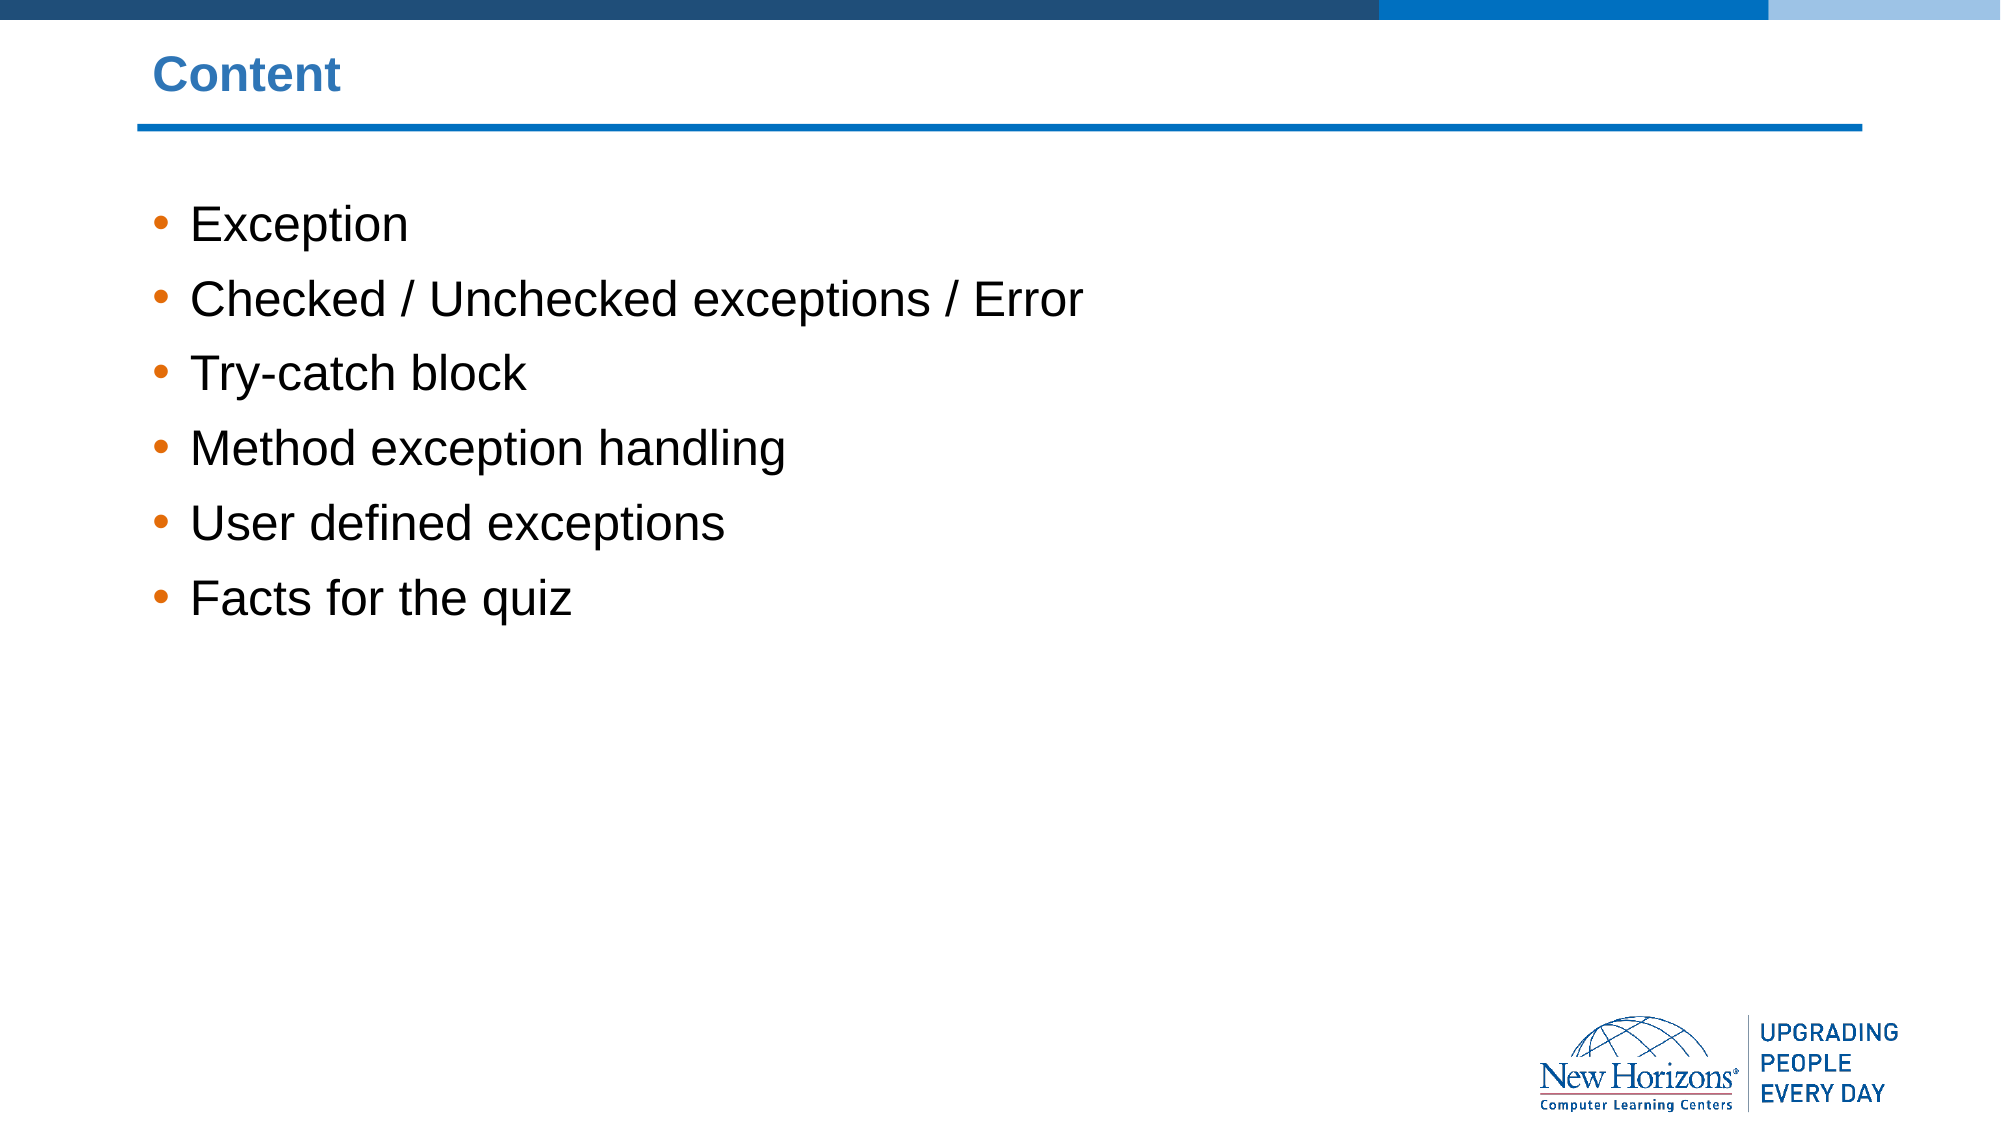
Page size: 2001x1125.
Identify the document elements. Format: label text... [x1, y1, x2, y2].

list Exception Checked / Unchecked exceptions / Error Try-catch block Method exception handling User defined exceptions Facts for the quiz [137, 190, 1863, 1013]
title Content [137, 36, 1863, 115]
picture [1537, 1010, 1904, 1114]
